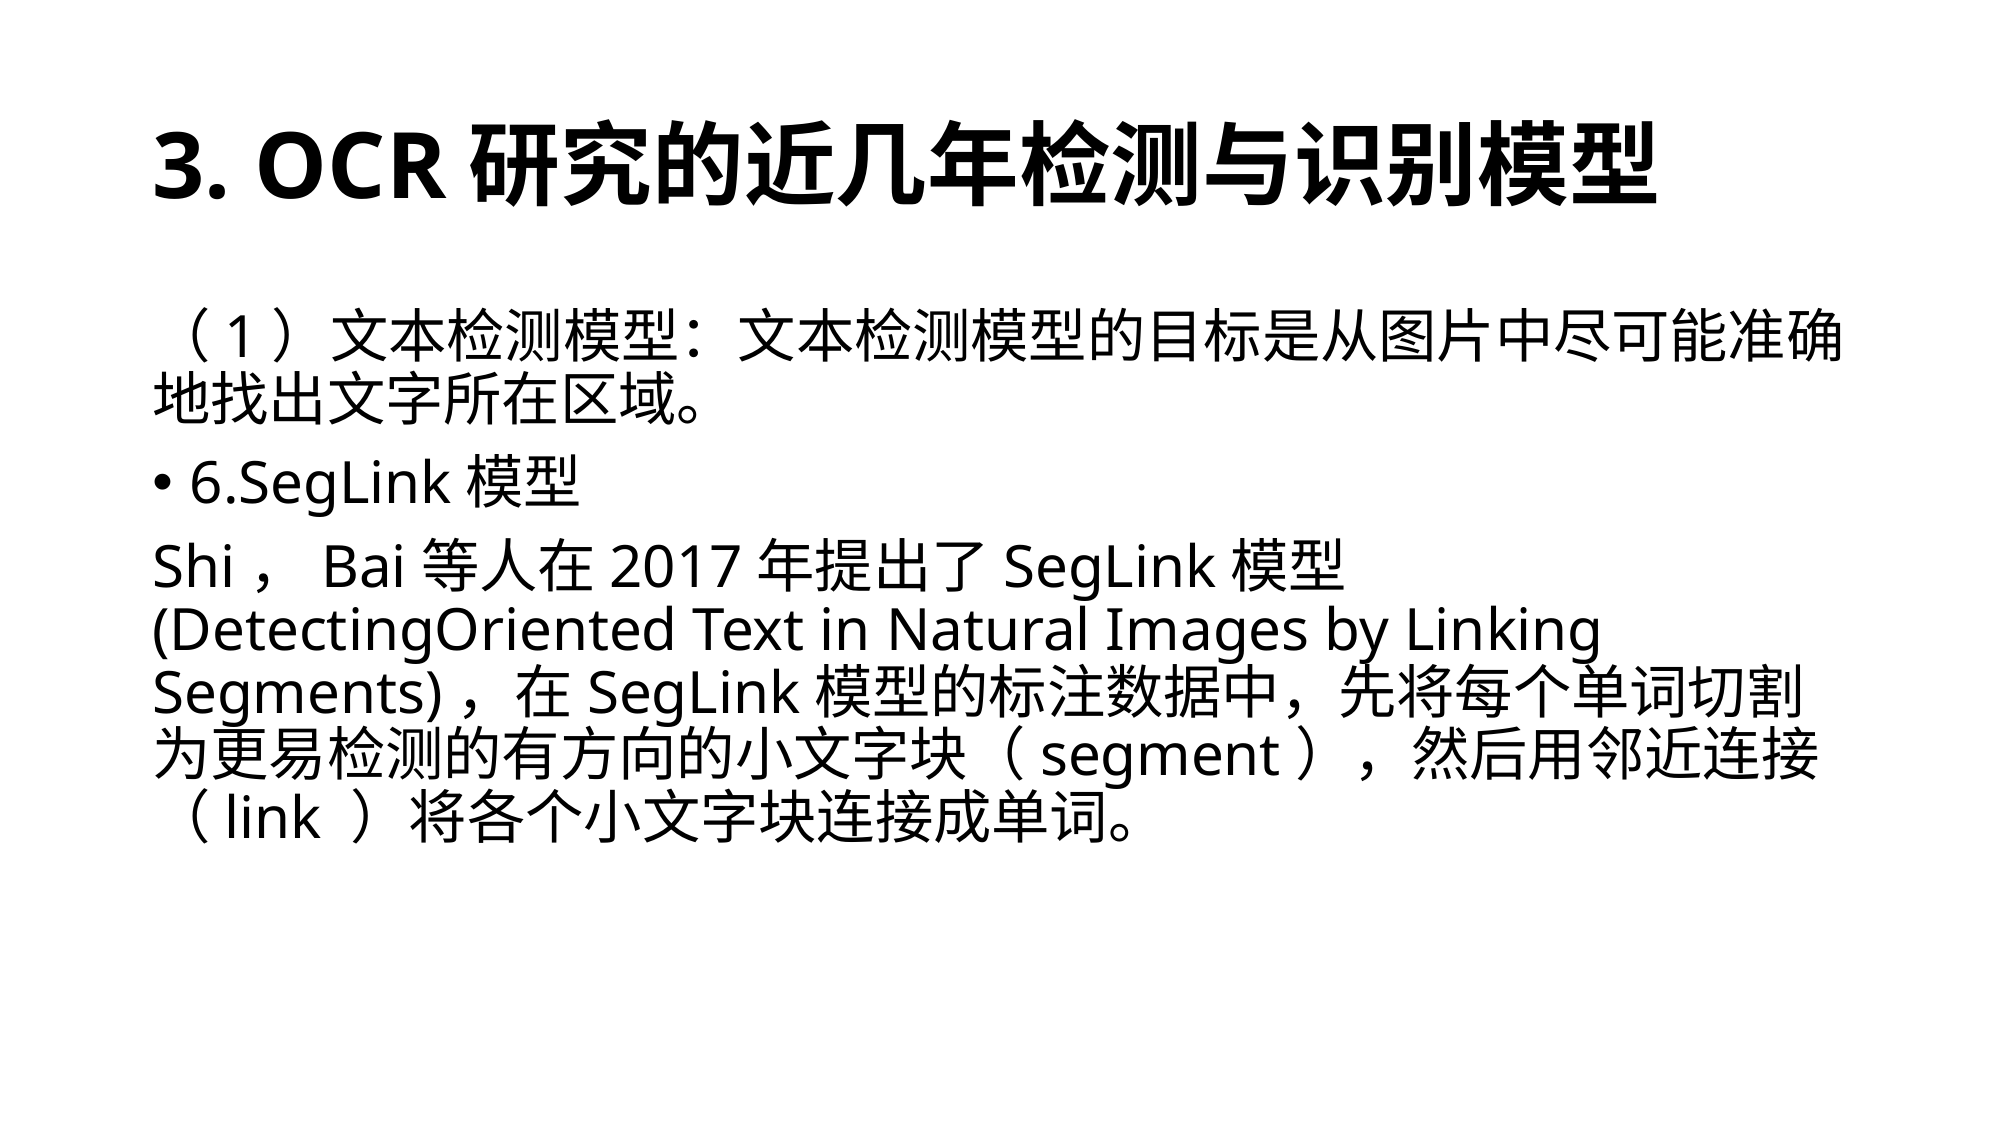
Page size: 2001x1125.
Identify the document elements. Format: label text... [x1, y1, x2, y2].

list （1）文本检测模型：文本检测模型的目标是从图片中尽可能准确地找出文字所在区域。 6.SegLink模型 Shi，Bai等人在2017年提出了SegLink模型(DetectingOriented Text in Natural Images by Linking Segments)，在SegLink模型的标注数据中，先将每个单词切割为更易检测的有方向的小文字块（segment），然后用邻近连接（link ）将各个小文字块连接成单词。 [137, 299, 1863, 1125]
title 3. OCR研究的近几年检测与识别模型 [137, 59, 1863, 278]
